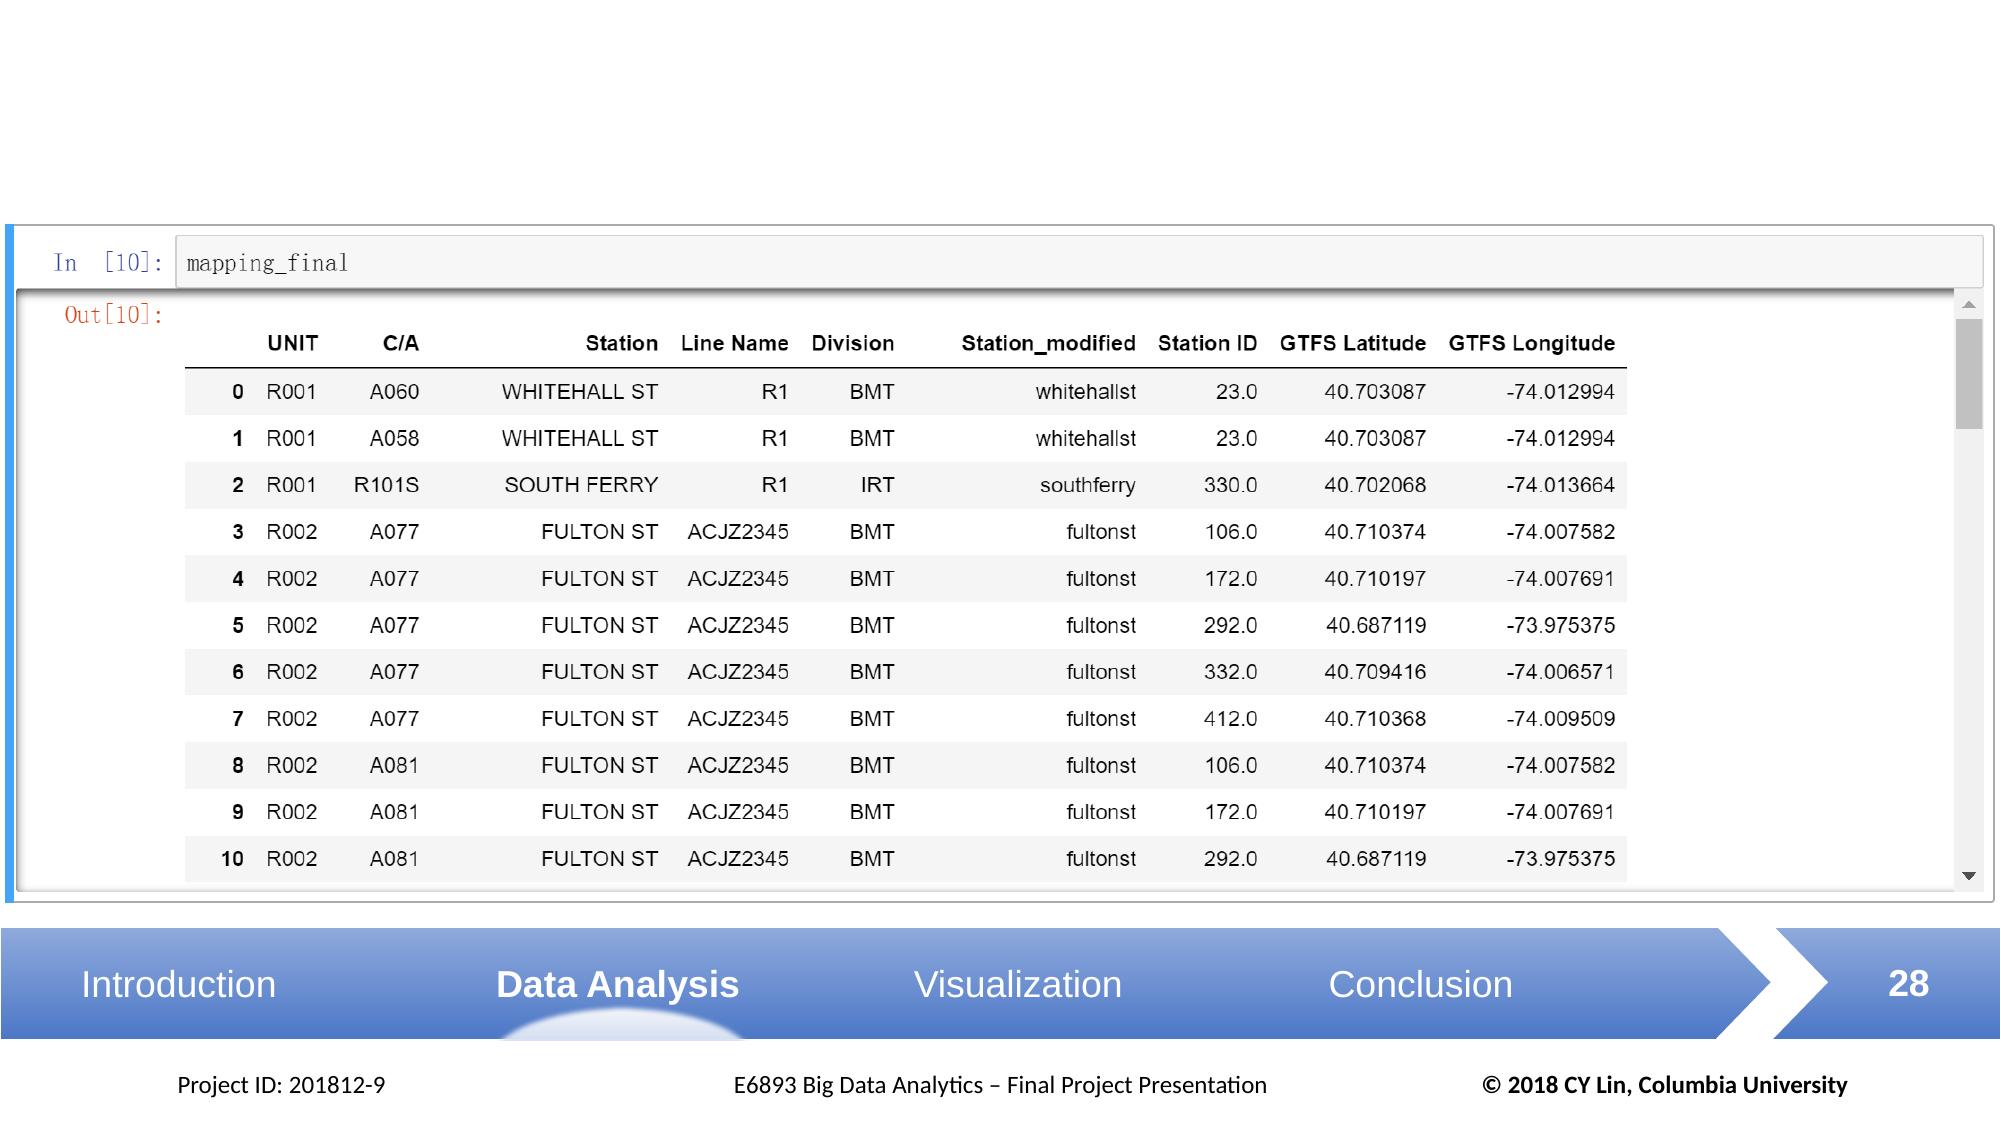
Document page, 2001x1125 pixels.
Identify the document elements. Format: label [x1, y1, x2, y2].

picture [0, 218, 2000, 907]
